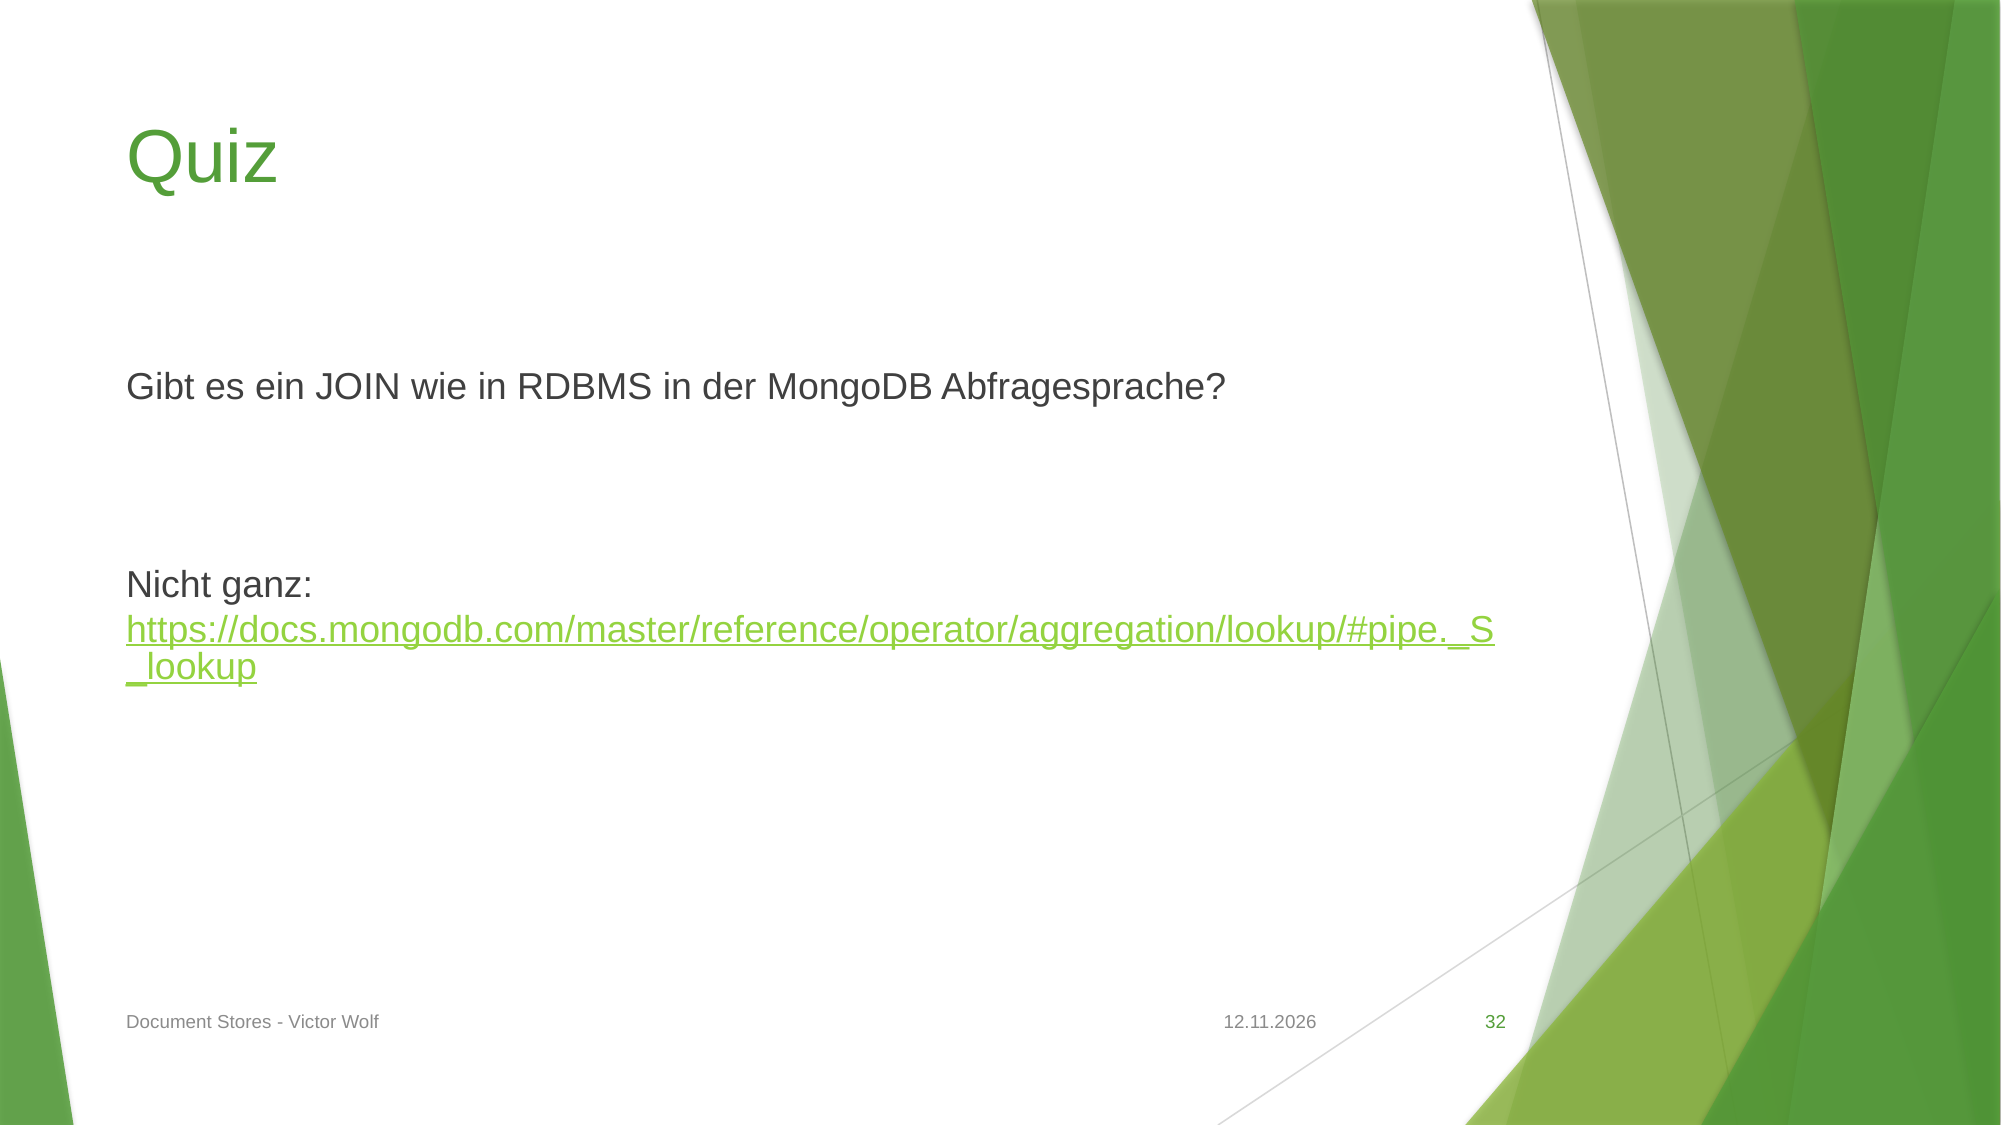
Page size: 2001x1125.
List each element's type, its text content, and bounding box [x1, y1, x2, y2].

footer Document Stores - Victor Wolf [111, 991, 1145, 1051]
list Gibt es ein JOIN wie in RDBMS in der MongoDB Abfragesprache? Nicht ganz: https://docs.mongodb.com/master/reference/operator/aggregation/lookup/#pipe._S_lookup [111, 354, 1522, 992]
title Quiz [111, 99, 1522, 317]
slide_number 32 [1409, 991, 1522, 1051]
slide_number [1181, 991, 1332, 1051]
